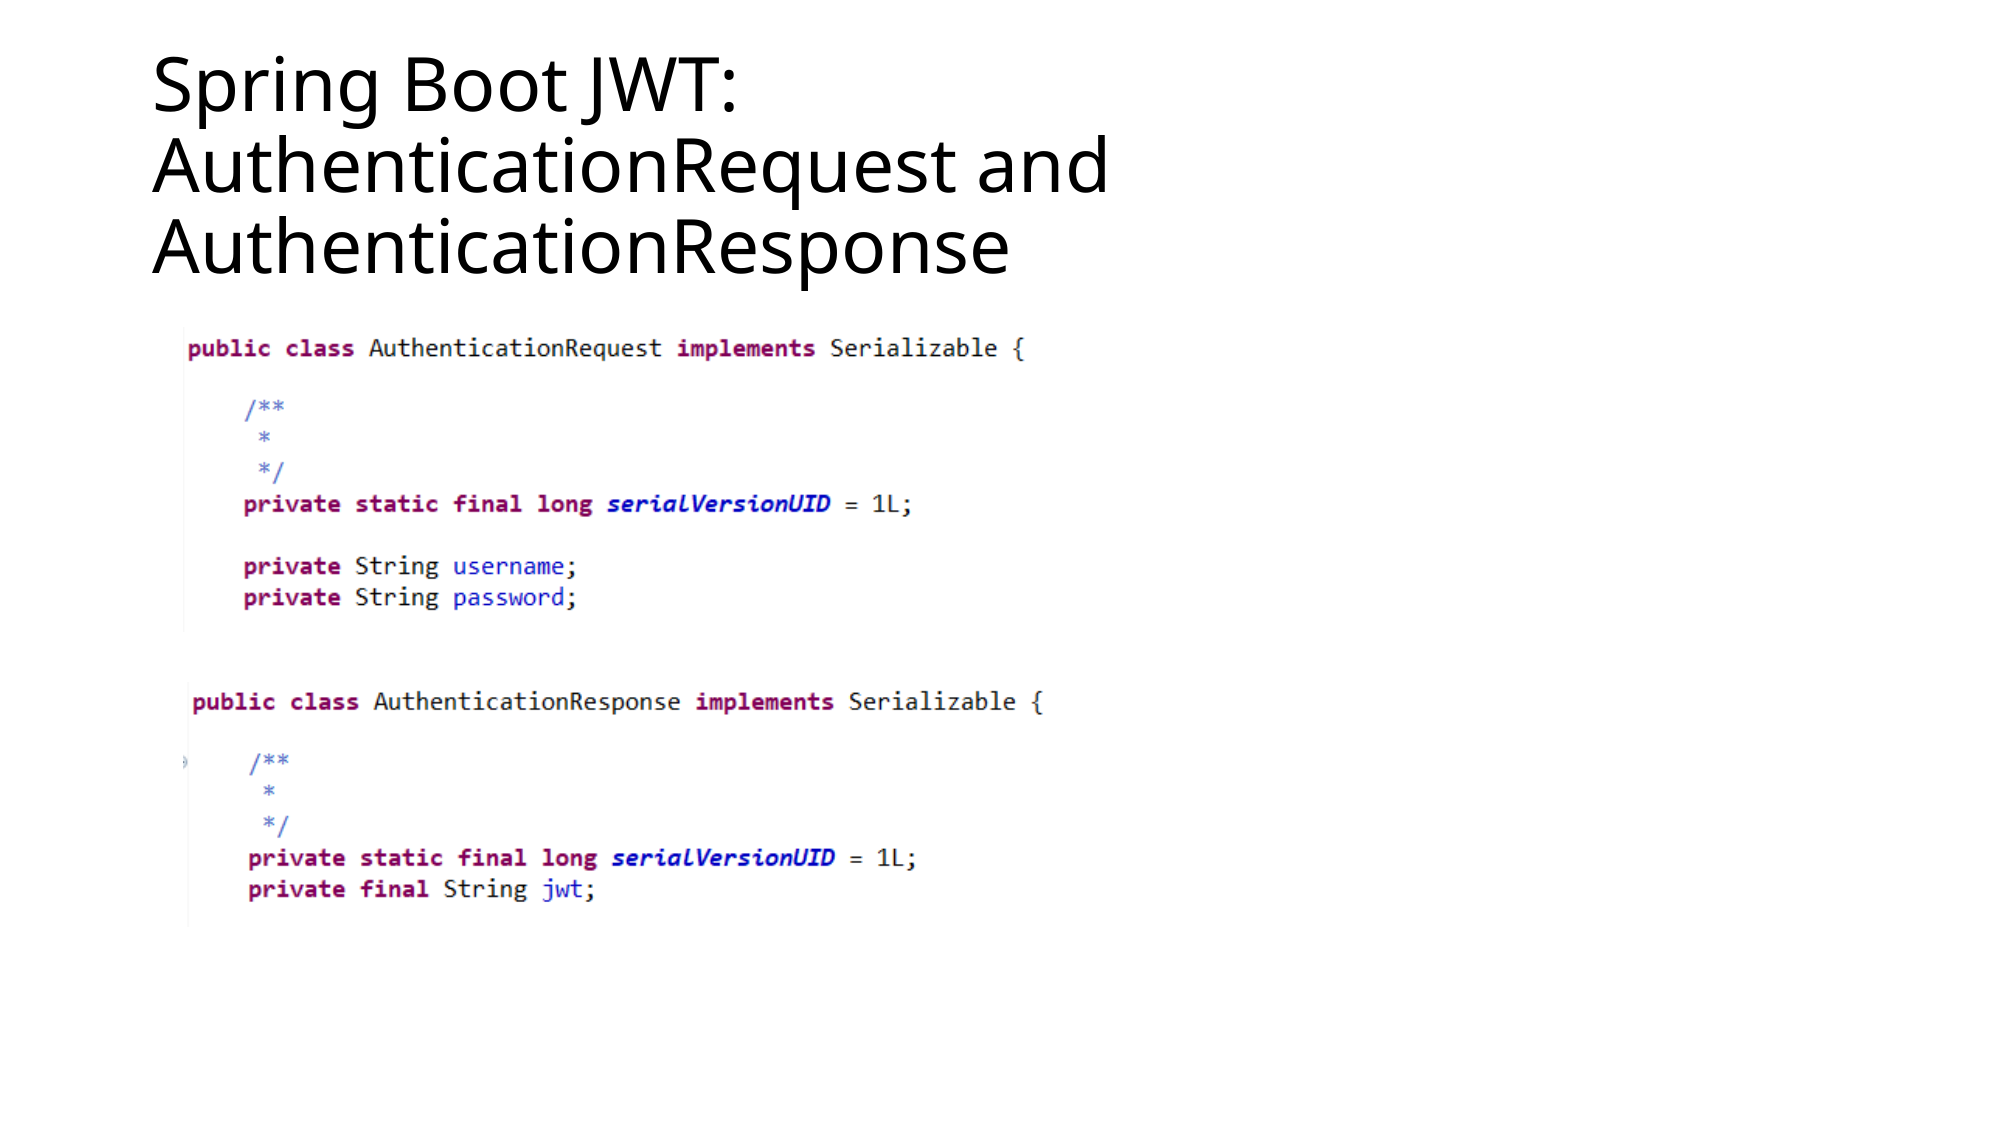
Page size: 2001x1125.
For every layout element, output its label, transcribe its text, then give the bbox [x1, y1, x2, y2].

title Spring Boot JWT: AuthenticationRequest and AuthenticationResponse [137, 59, 1863, 278]
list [183, 328, 1040, 632]
picture [183, 682, 1071, 927]
